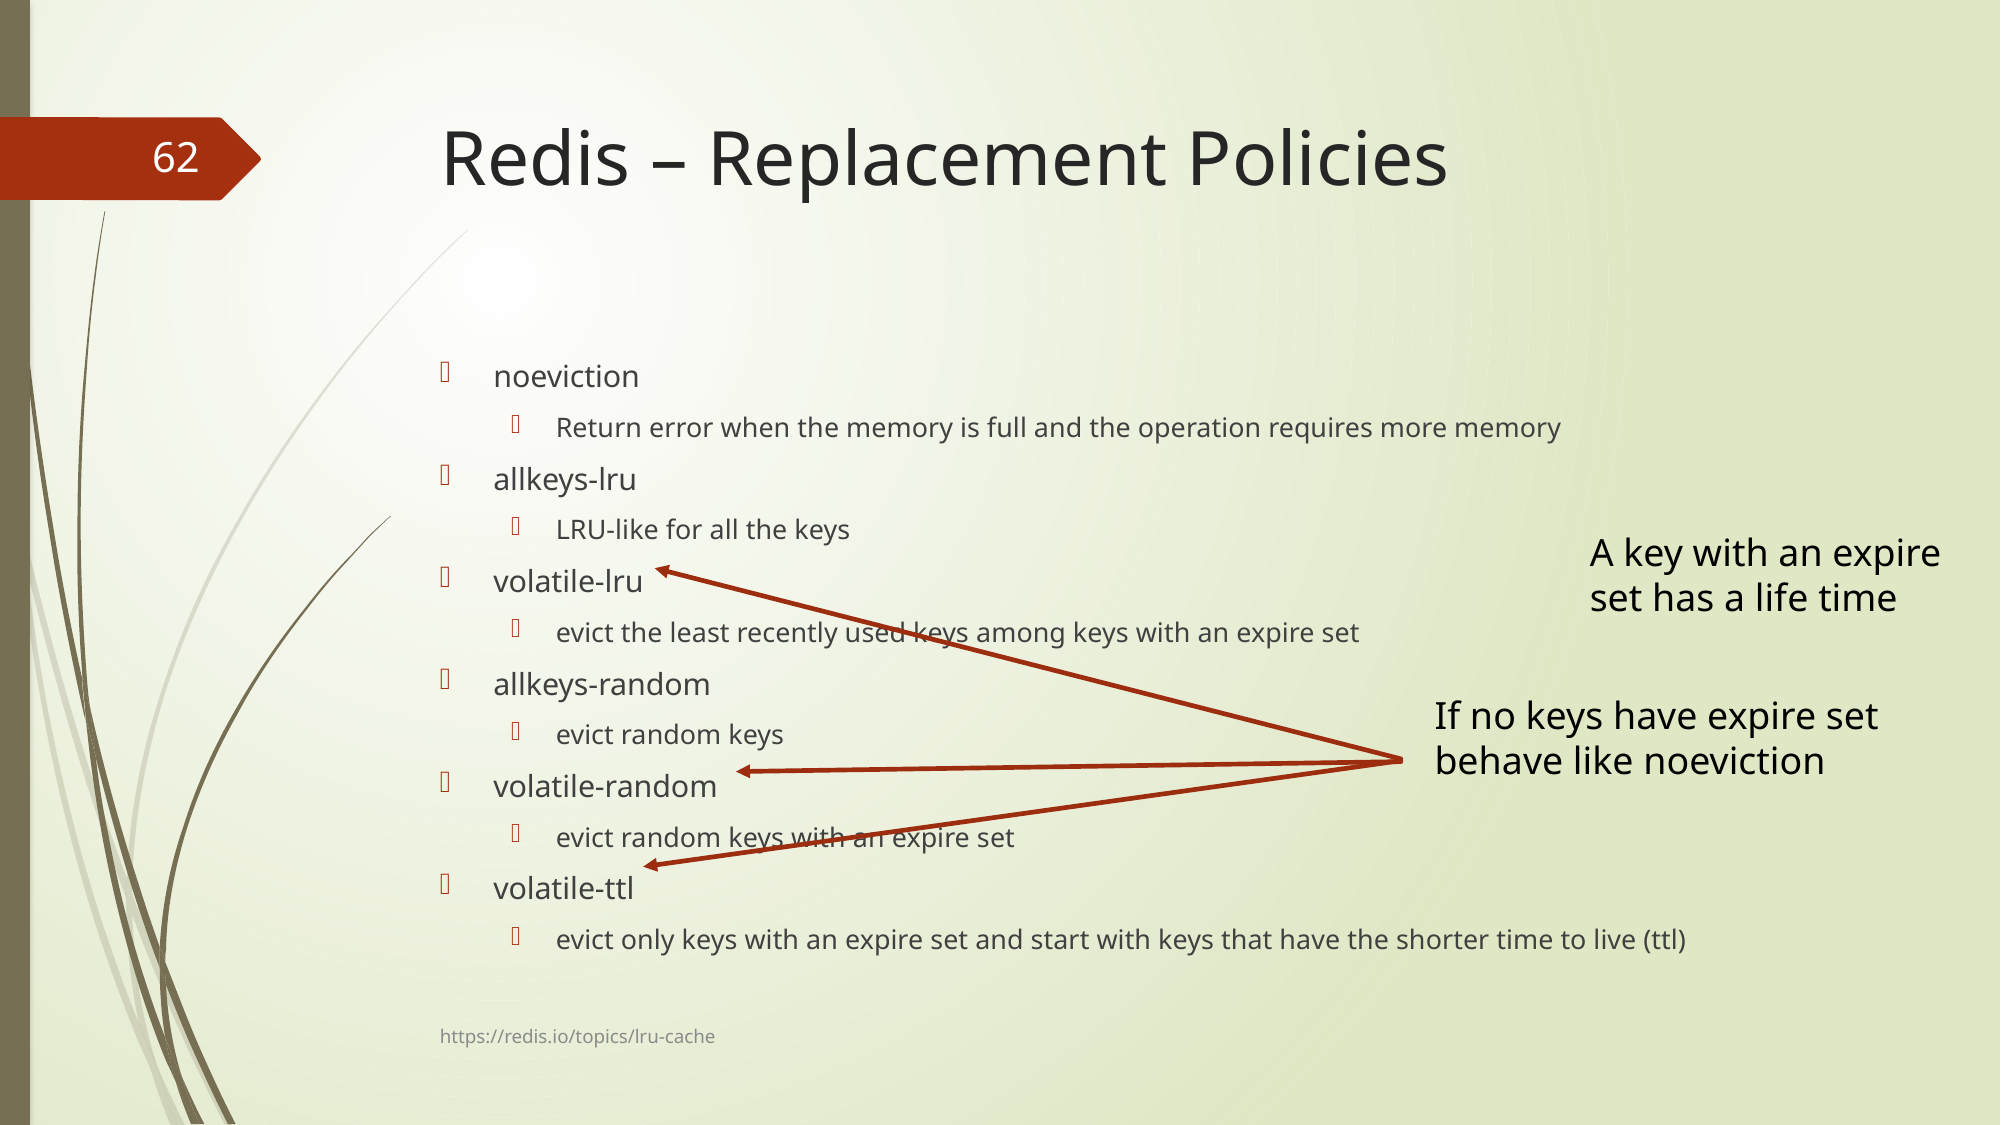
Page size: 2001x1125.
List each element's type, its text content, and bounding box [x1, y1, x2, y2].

slide_number 62 [87, 129, 216, 190]
text_box If no keys have expire set behave like noeviction [1419, 684, 1914, 790]
footer https://redis.io/topics/lru-cache [424, 1006, 1675, 1067]
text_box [654, 567, 1402, 760]
list noeviction Return error when the memory is full and the operation requires more memory allkeys-lru LRU-like for all the keys volatile-lru evict the least recently used keys among keys with an expire set allkeys-random evict random keys volatile-random evict random keys with an expire set volatile-ttl evict only keys with an expire set and start with keys that have the shorter time to live (ttl) [424, 350, 1888, 970]
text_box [642, 760, 1402, 867]
text_box A key with an expire set has a life time [1575, 521, 1963, 626]
title Redis – Replacement Policies [425, 102, 1888, 313]
